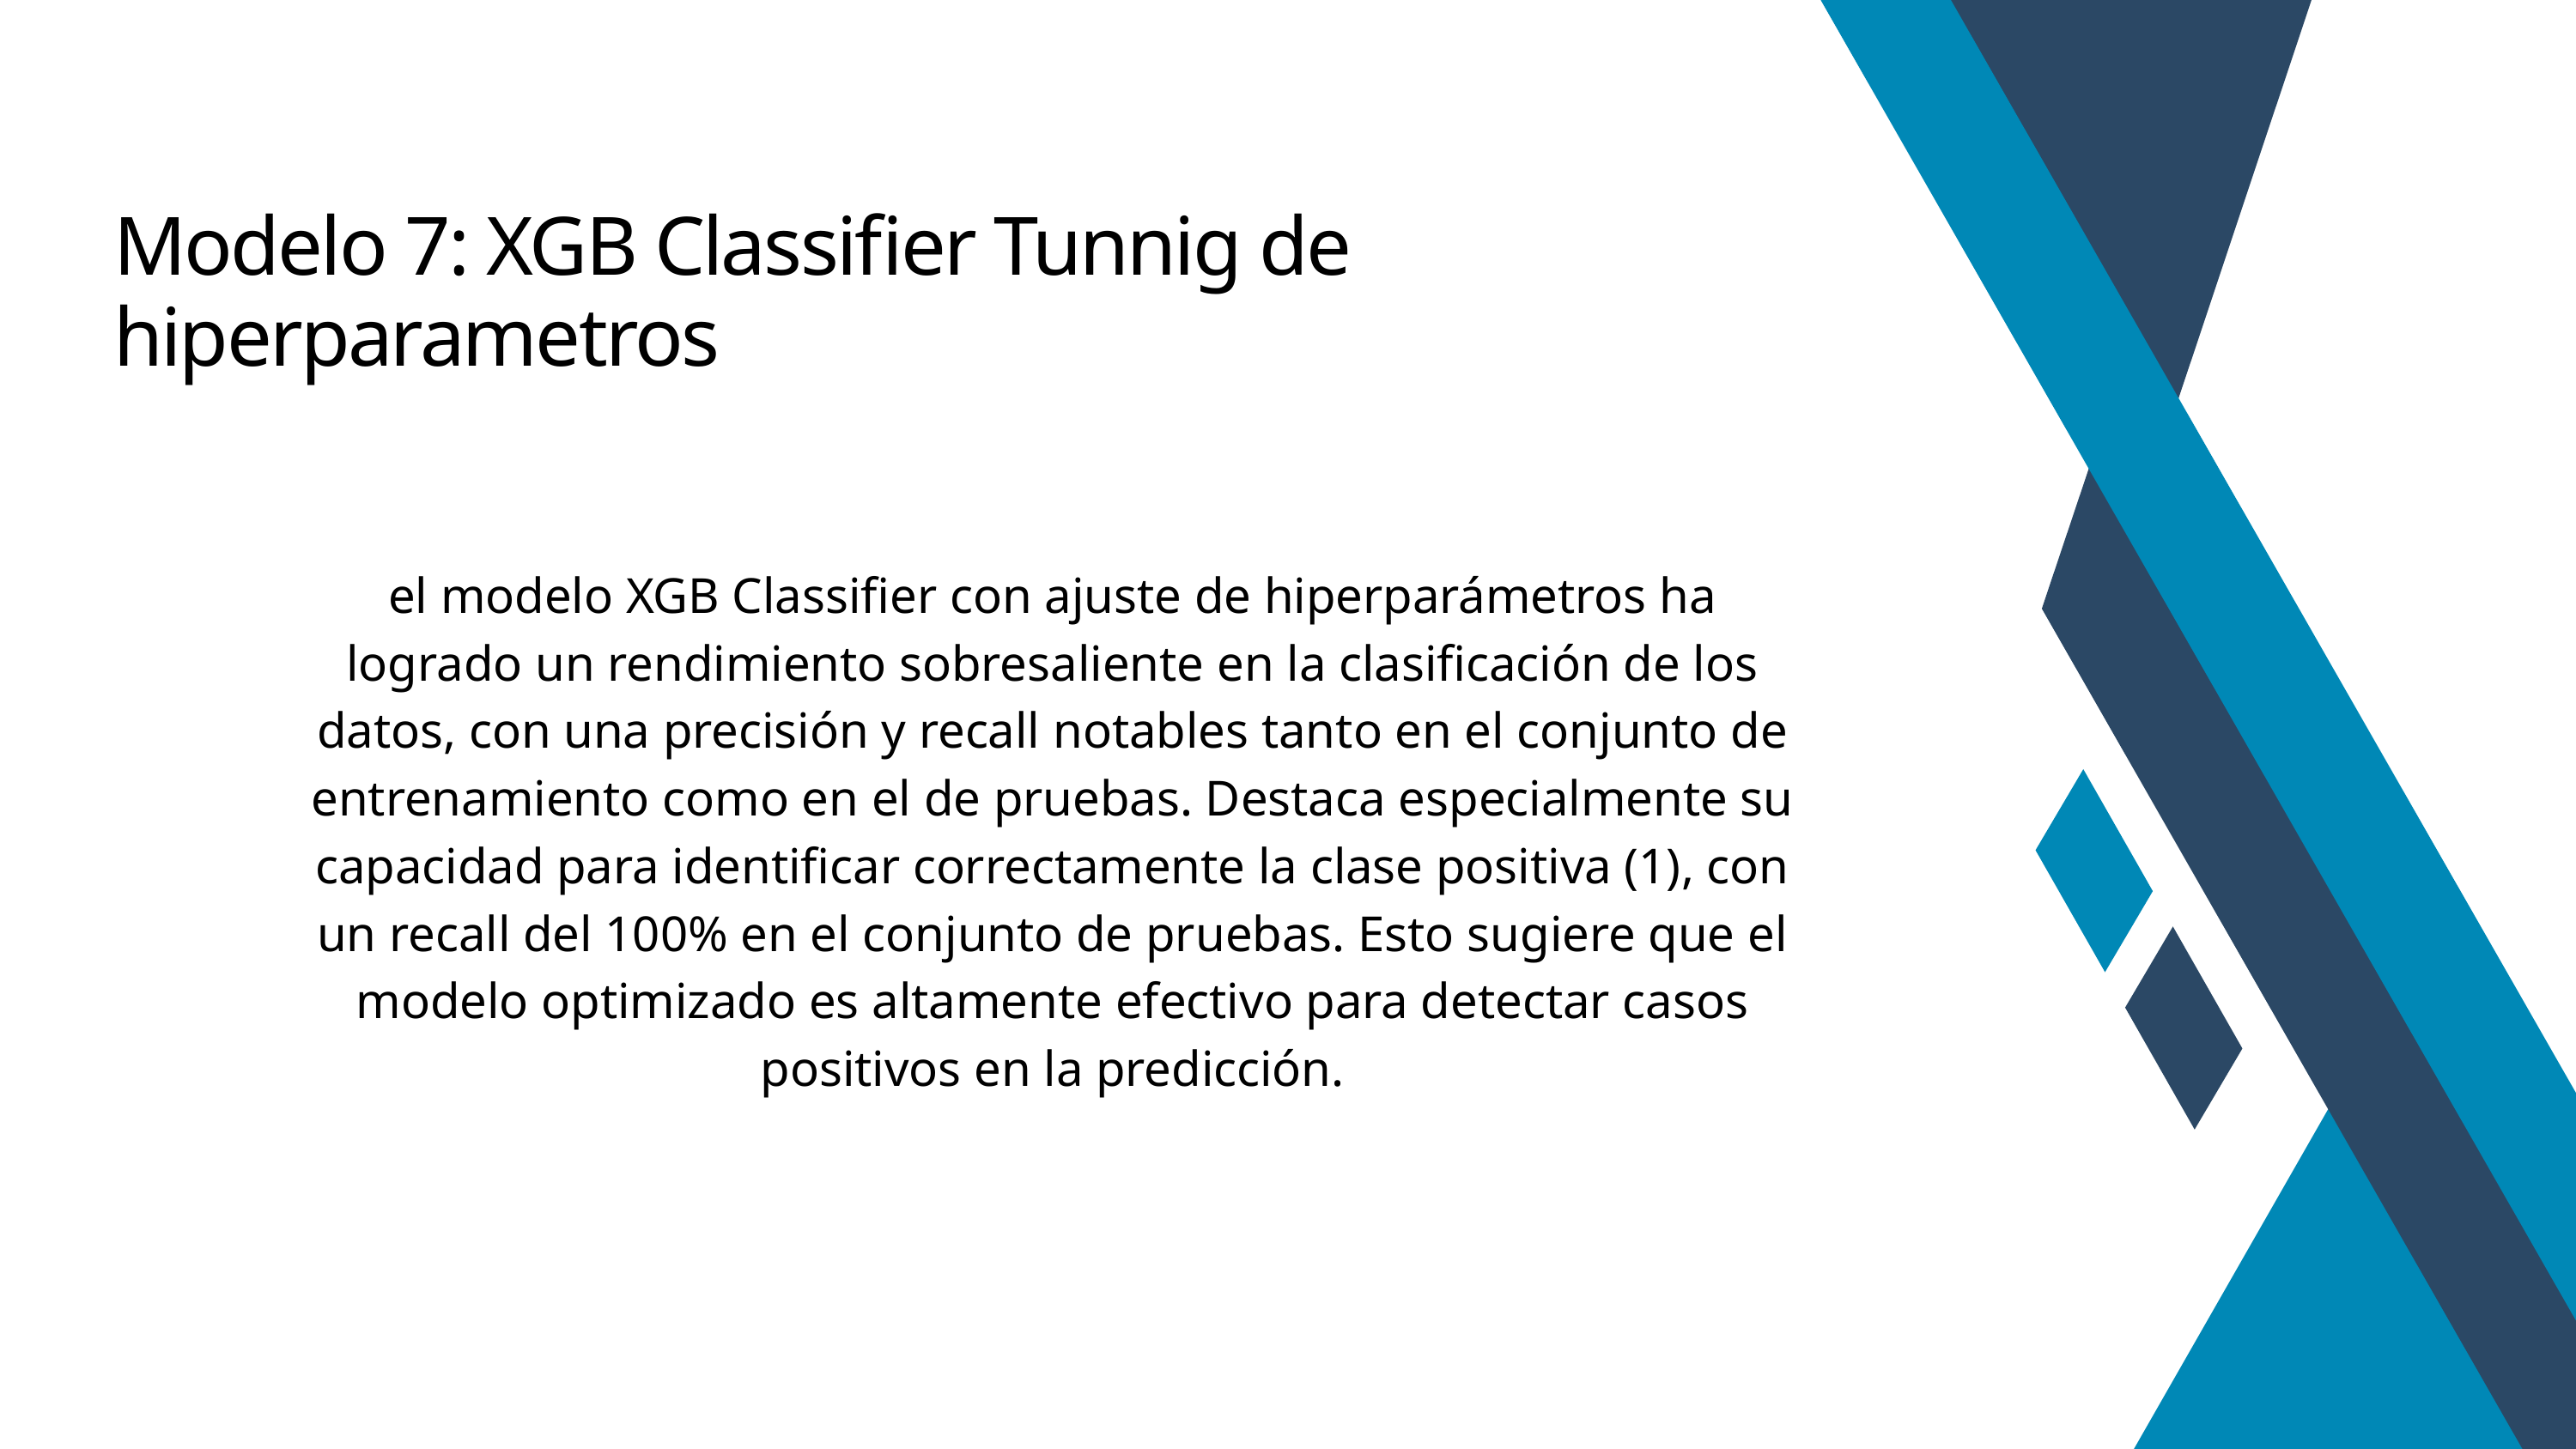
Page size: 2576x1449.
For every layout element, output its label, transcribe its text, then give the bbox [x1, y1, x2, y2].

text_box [2089, 986, 2278, 1070]
text_box el modelo XGB Classifier con ajuste de hiperparámetros ha logrado un rendimiento sobresaliente en la clasificación de los datos, con una precisión y recall notables tanto en el conjunto de entrenamiento como en el de pruebas. Destaca especialmente su capacidad para identificar correctamente la clase positiva (1), con un recall del 100% en el conjunto de pruebas. Esto sugiere que el modelo optimizado es altamente efectivo para detectar casos positivos en la predicción. [304, 555, 1801, 1232]
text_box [1515, 0, 2576, 176]
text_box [1277, 675, 2576, 789]
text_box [2112, 1098, 2556, 1112]
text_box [2000, 829, 2189, 912]
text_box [2112, 1235, 2556, 1449]
text_box Modelo 7: XGB Classifier Tunnig de hiperparametros [113, 200, 1892, 1020]
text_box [1648, 1112, 2576, 1226]
